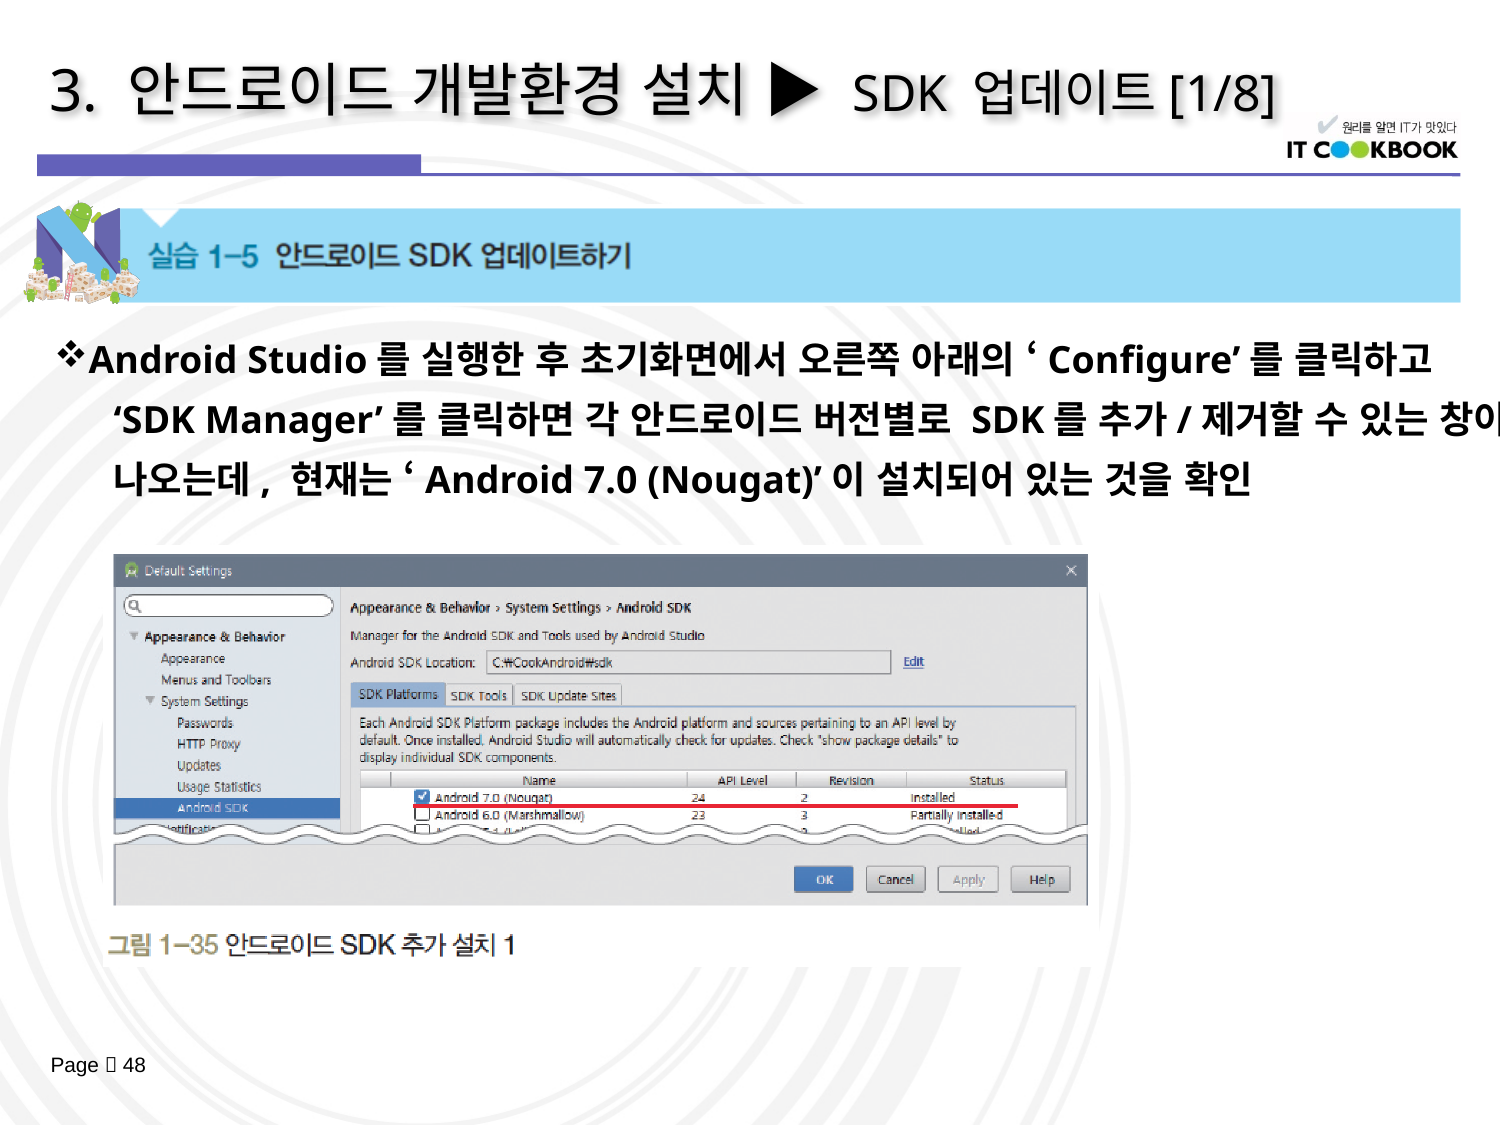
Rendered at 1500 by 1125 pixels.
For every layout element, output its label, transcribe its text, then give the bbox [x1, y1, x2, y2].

title 3. 안드로이드 개발환경 설치 ▶ SDK 업데이트[1/8] [48, 53, 1448, 161]
picture [103, 545, 1099, 967]
list Android Studio를 실행한 후 초기화면에서 오른쪽 아래의 ‘Configure’를 클릭하고 ‘SDK Manager’를 클릭하면 각 안드로이드 버전별로 SDK를 추가/제거할 수 있는 창이 나오는데, 현재는 ‘Android 7.0 (Nougat)’이 설치되어 있는 것을 확인 [54, 335, 1500, 1051]
picture [0, 35, 1500, 1125]
